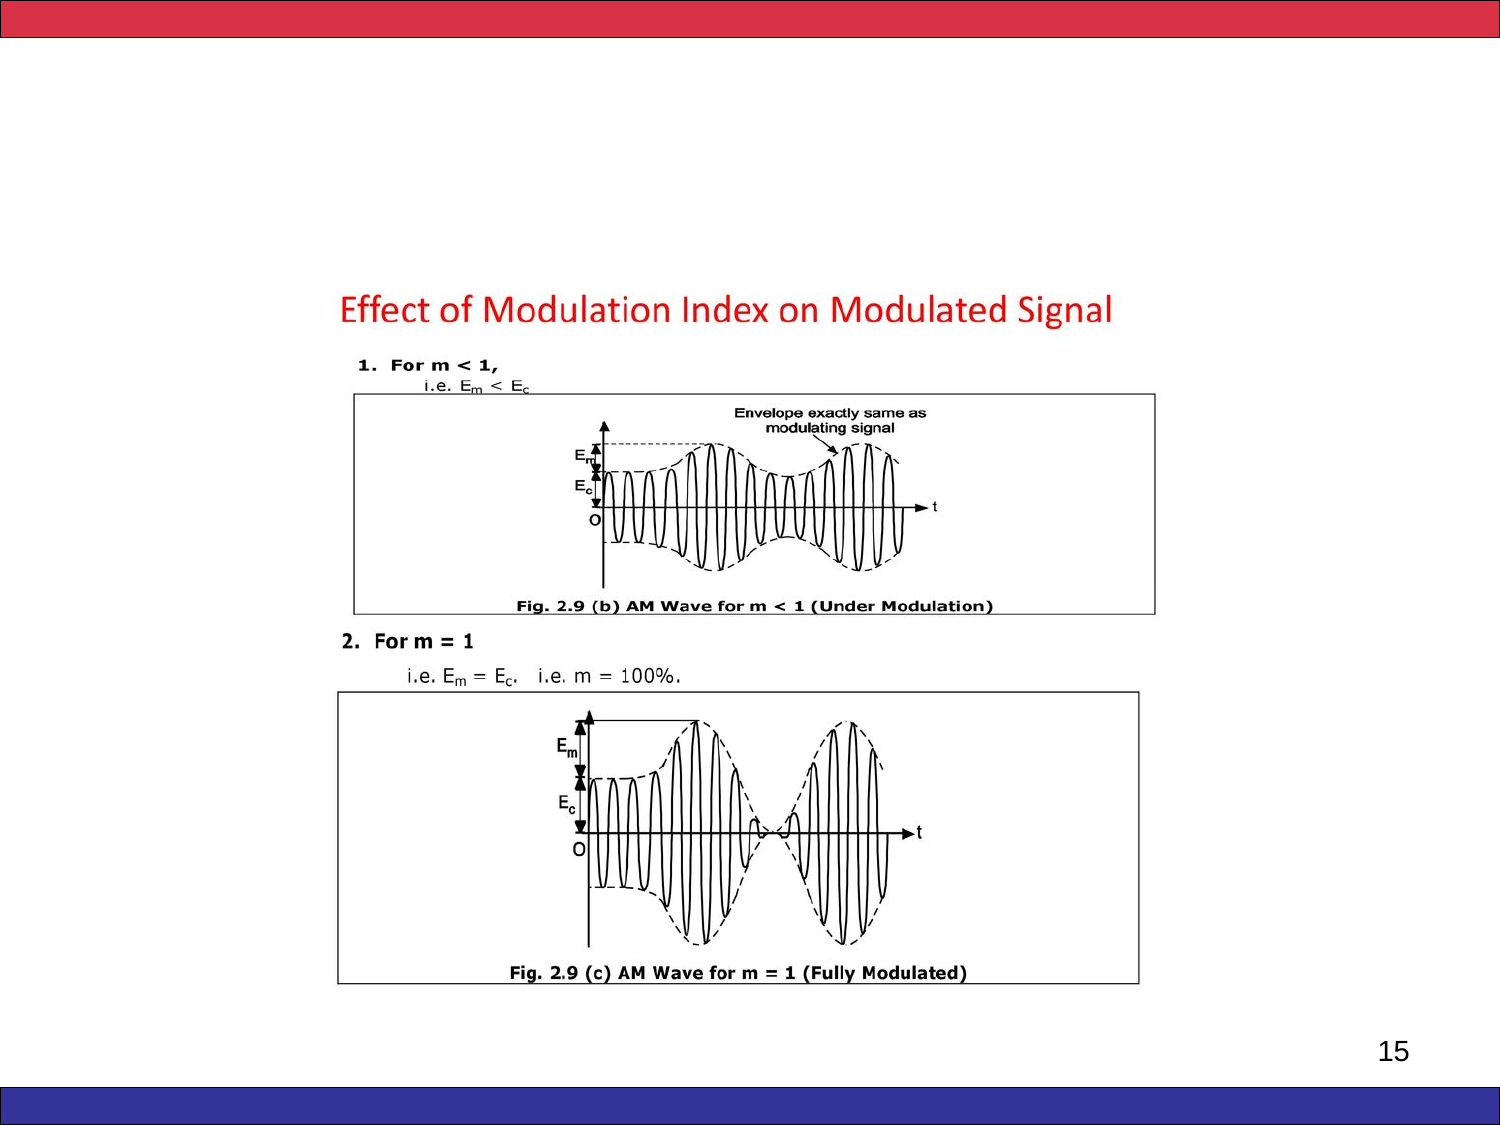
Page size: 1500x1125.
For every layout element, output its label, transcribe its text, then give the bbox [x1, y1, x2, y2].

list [254, 262, 1246, 1006]
slide_number 15 [1074, 1024, 1425, 1103]
